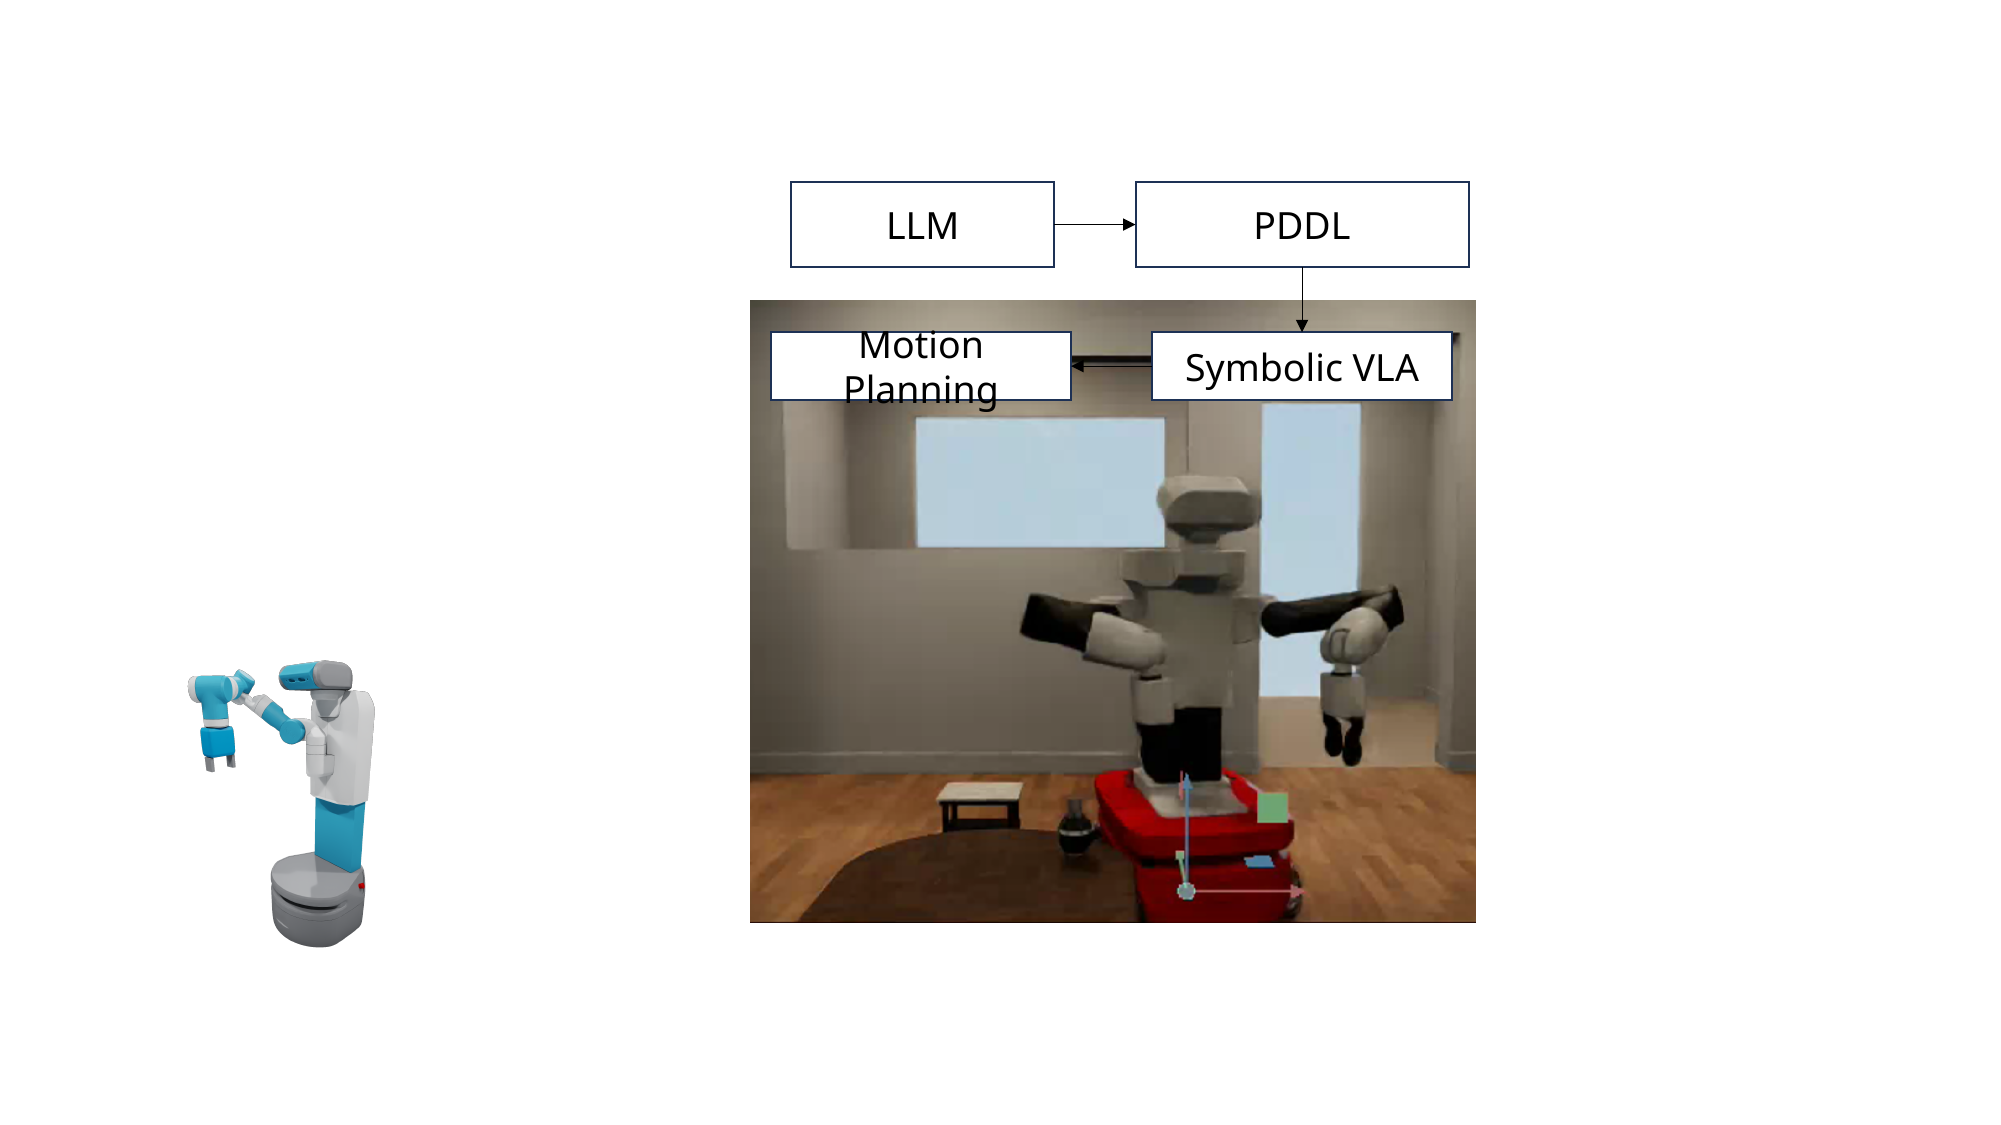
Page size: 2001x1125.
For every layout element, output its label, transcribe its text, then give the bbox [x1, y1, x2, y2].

text_box PDDL [1135, 181, 1470, 268]
text_box LLM [790, 181, 1055, 268]
picture [115, 625, 487, 997]
picture [750, 300, 1476, 923]
